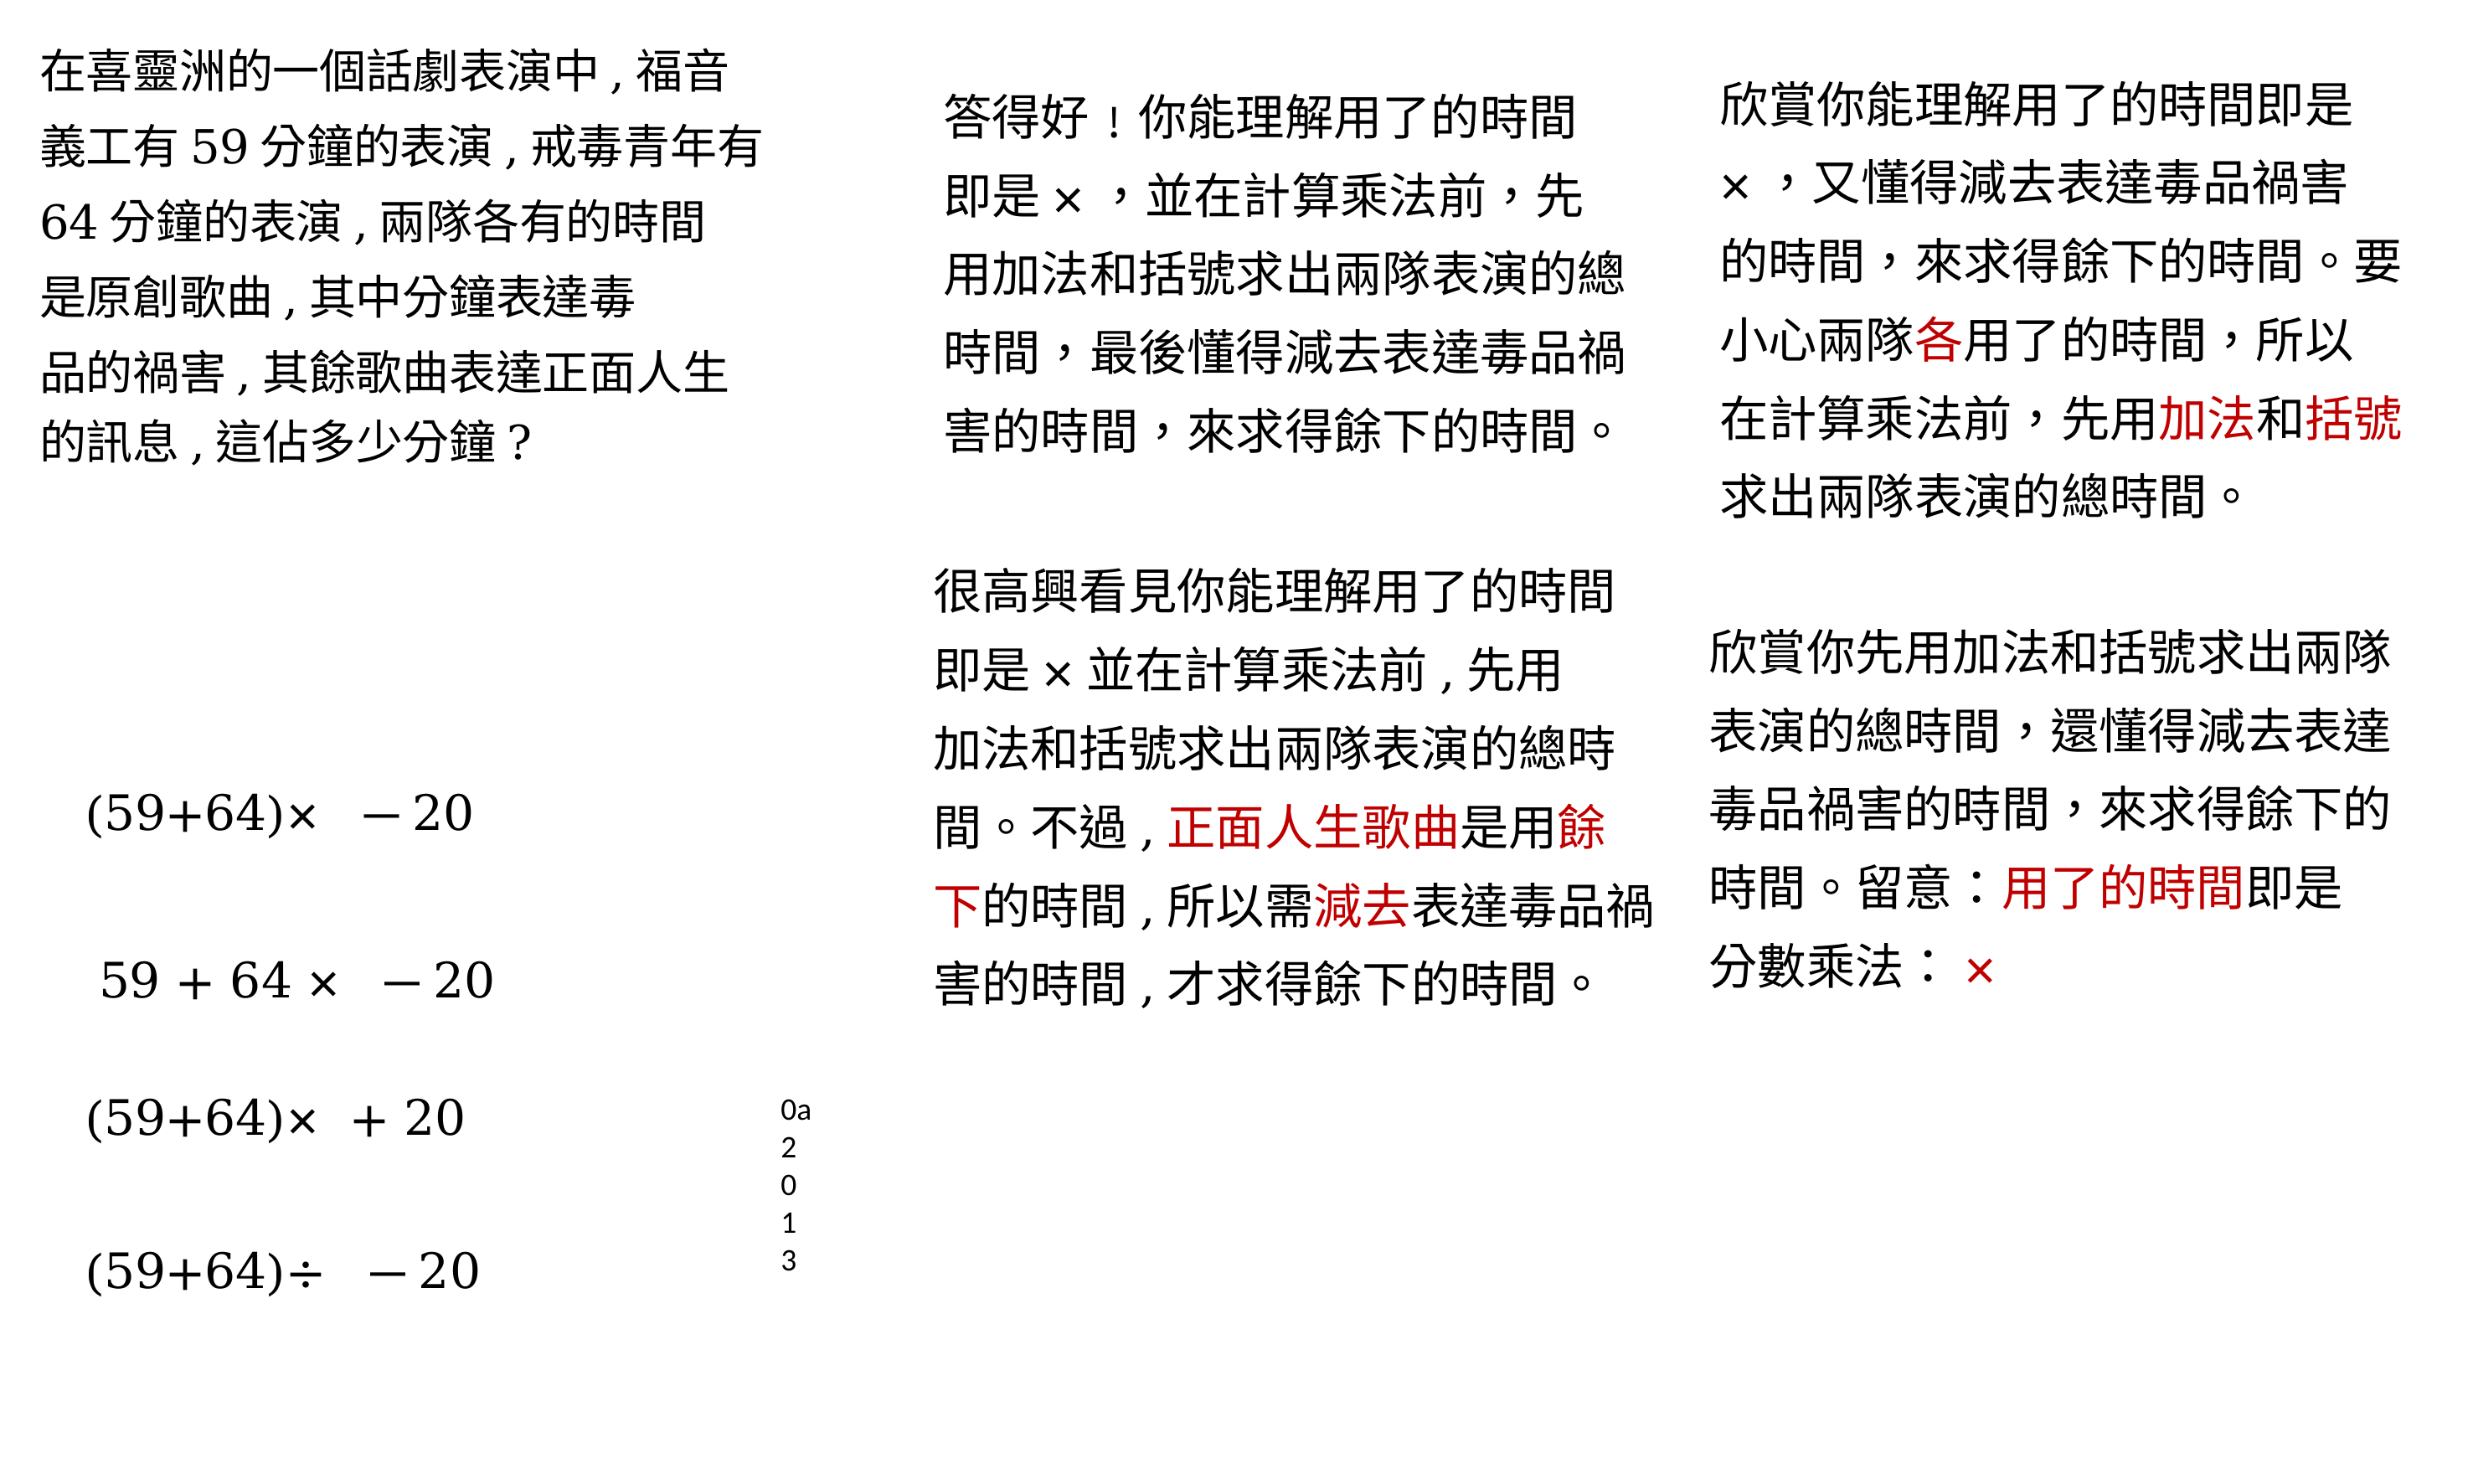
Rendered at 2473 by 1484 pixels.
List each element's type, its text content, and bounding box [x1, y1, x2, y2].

picture [885, 7, 2451, 1063]
text_box 0a 2 0 1 3 [768, 1083, 899, 1284]
text_box [0, 0, 792, 495]
